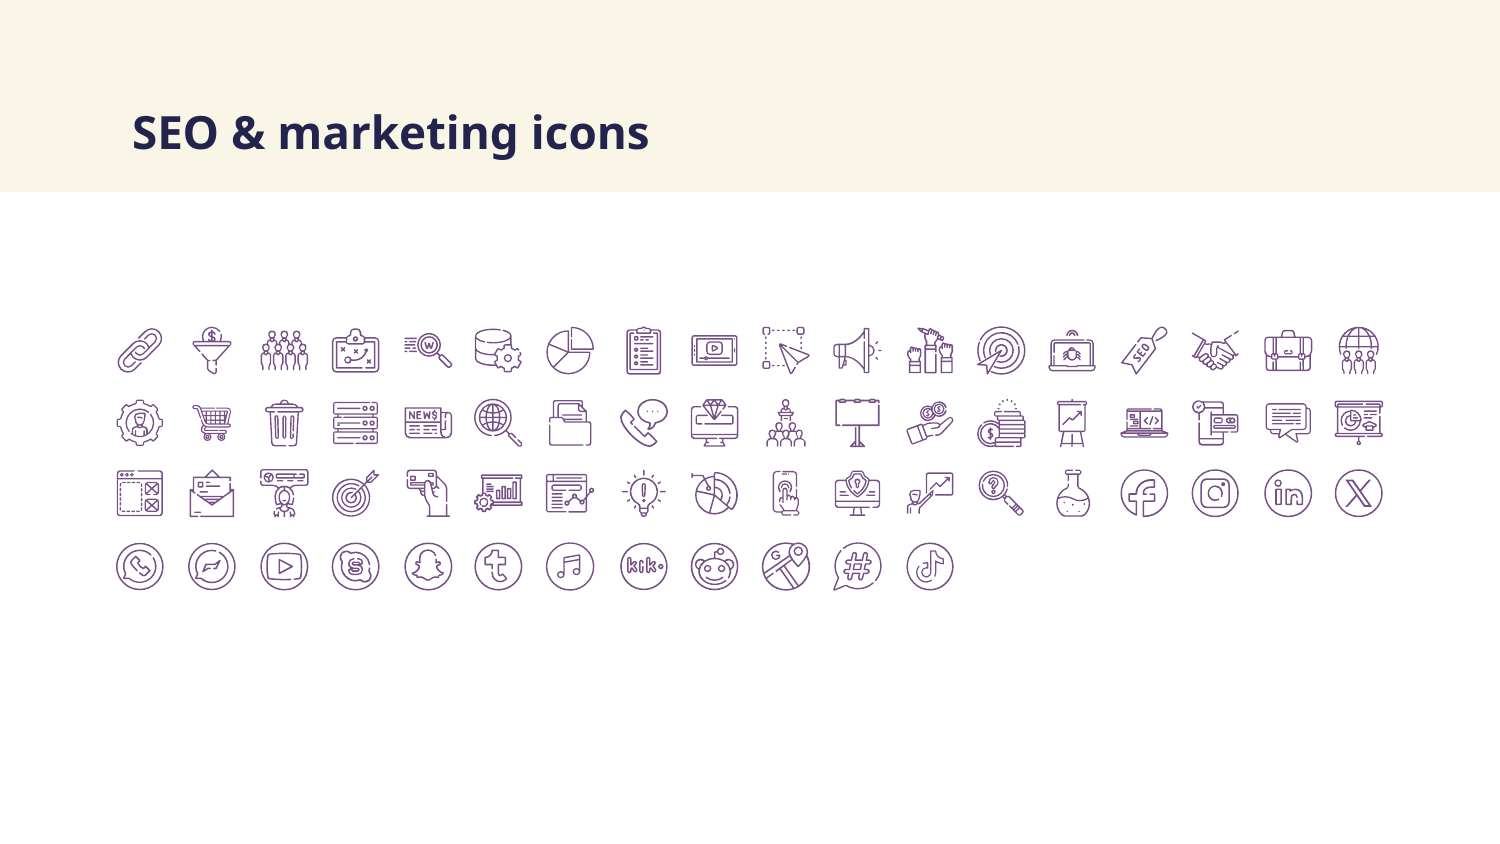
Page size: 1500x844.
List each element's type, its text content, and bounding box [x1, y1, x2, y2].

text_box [772, 470, 800, 516]
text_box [626, 326, 662, 375]
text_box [264, 399, 305, 447]
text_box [474, 542, 523, 591]
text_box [115, 542, 164, 591]
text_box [192, 404, 232, 442]
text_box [1120, 408, 1169, 438]
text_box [545, 473, 595, 513]
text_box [1334, 400, 1384, 446]
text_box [978, 470, 1025, 517]
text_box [331, 542, 380, 591]
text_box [546, 326, 595, 375]
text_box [473, 474, 523, 513]
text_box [187, 542, 236, 591]
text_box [116, 469, 164, 517]
text_box [1120, 469, 1169, 518]
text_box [762, 326, 810, 375]
title SEO & marketing icons [116, 88, 1383, 168]
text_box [1191, 468, 1240, 518]
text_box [1334, 468, 1383, 518]
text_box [906, 327, 954, 374]
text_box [619, 398, 669, 448]
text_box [1056, 398, 1088, 448]
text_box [404, 332, 453, 369]
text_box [976, 326, 1026, 375]
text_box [690, 398, 739, 447]
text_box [621, 469, 667, 517]
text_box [906, 542, 954, 591]
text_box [905, 401, 955, 445]
text_box [331, 469, 380, 517]
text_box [259, 468, 309, 518]
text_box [406, 469, 451, 518]
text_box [976, 398, 1026, 448]
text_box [1265, 402, 1312, 443]
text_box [116, 327, 164, 374]
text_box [331, 328, 380, 373]
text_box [473, 398, 523, 448]
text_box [761, 542, 811, 591]
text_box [835, 398, 880, 448]
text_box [1191, 330, 1240, 371]
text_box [834, 470, 881, 517]
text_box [691, 334, 738, 367]
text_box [404, 542, 453, 591]
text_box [690, 542, 739, 591]
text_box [1263, 468, 1313, 518]
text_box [833, 327, 882, 374]
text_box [906, 472, 954, 515]
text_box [1048, 329, 1097, 372]
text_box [619, 542, 668, 591]
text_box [548, 399, 592, 446]
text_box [766, 398, 806, 447]
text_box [332, 401, 379, 445]
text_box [1052, 469, 1092, 517]
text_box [260, 542, 309, 591]
text_box [691, 471, 738, 515]
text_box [192, 326, 232, 375]
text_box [1338, 326, 1380, 375]
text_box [116, 399, 164, 447]
text_box [260, 330, 309, 371]
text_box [404, 407, 453, 439]
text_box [545, 542, 595, 591]
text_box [1120, 326, 1168, 375]
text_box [189, 469, 235, 518]
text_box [833, 542, 882, 591]
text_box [1263, 329, 1313, 372]
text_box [1191, 400, 1239, 446]
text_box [474, 328, 523, 373]
